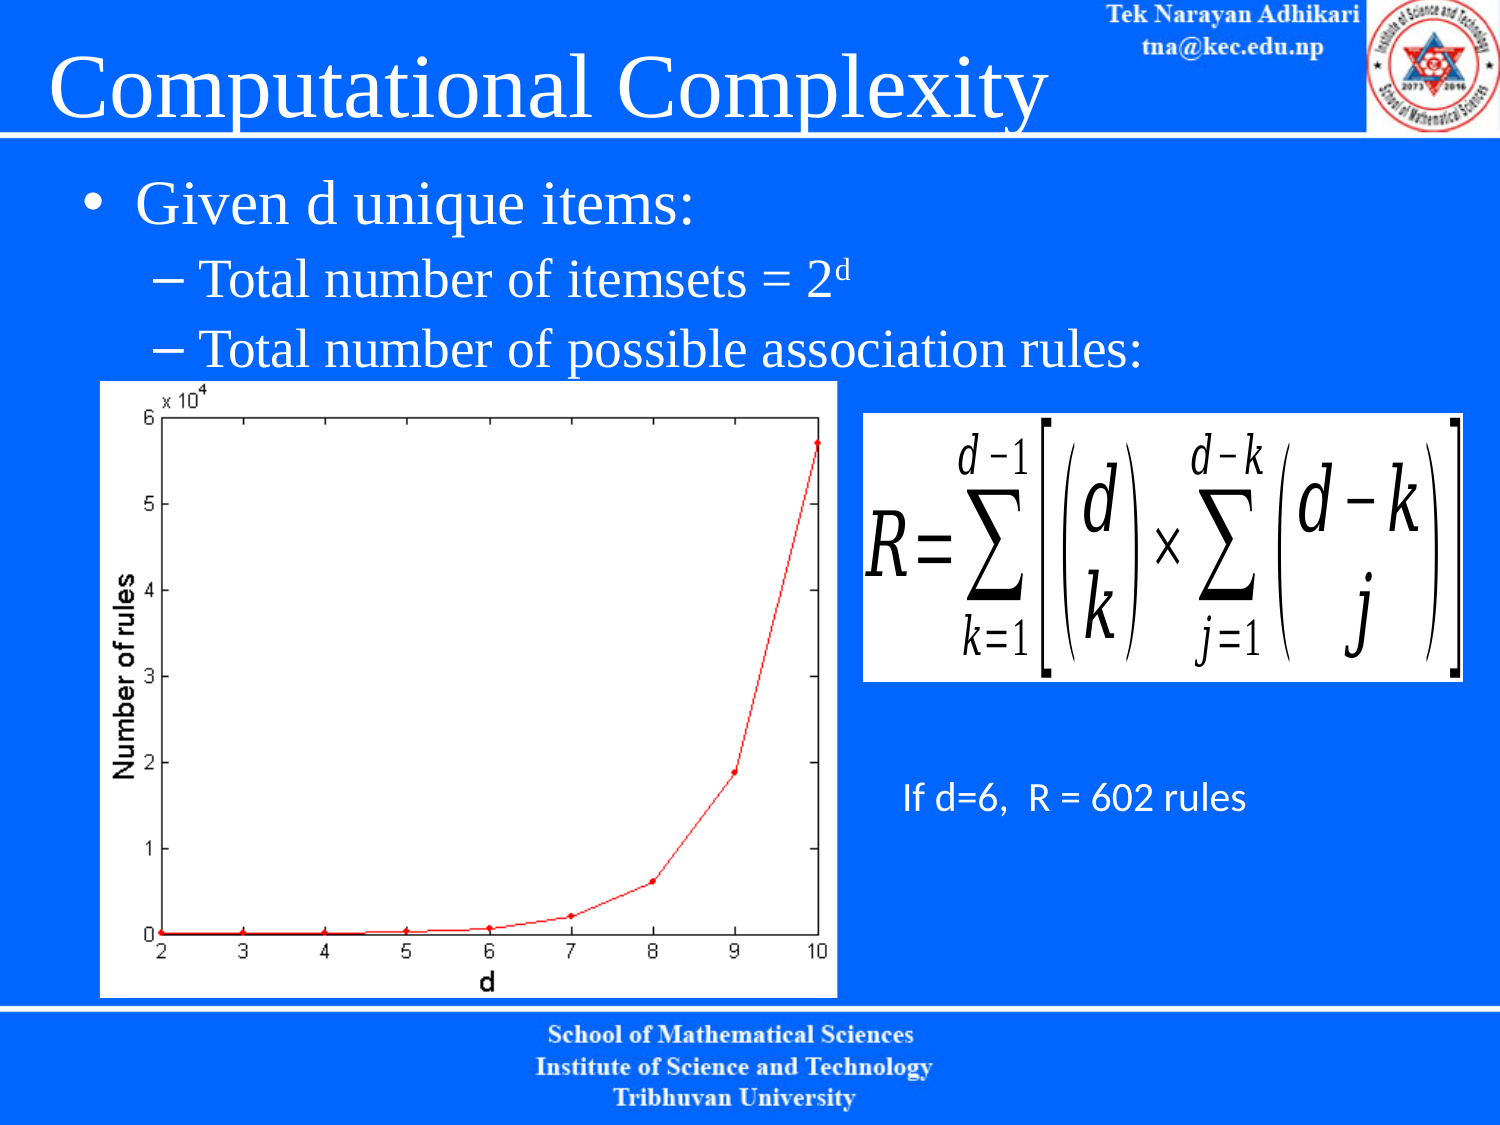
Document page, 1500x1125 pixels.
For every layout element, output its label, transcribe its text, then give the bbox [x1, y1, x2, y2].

text_box If d=6, R = 602 rules [887, 762, 1413, 828]
list Given d unique items: Total number of itemsets = 2d Total number of possible association rules: [67, 162, 1432, 388]
title Computational Complexity [0, 12, 1100, 150]
picture [0, 0, 1500, 1125]
